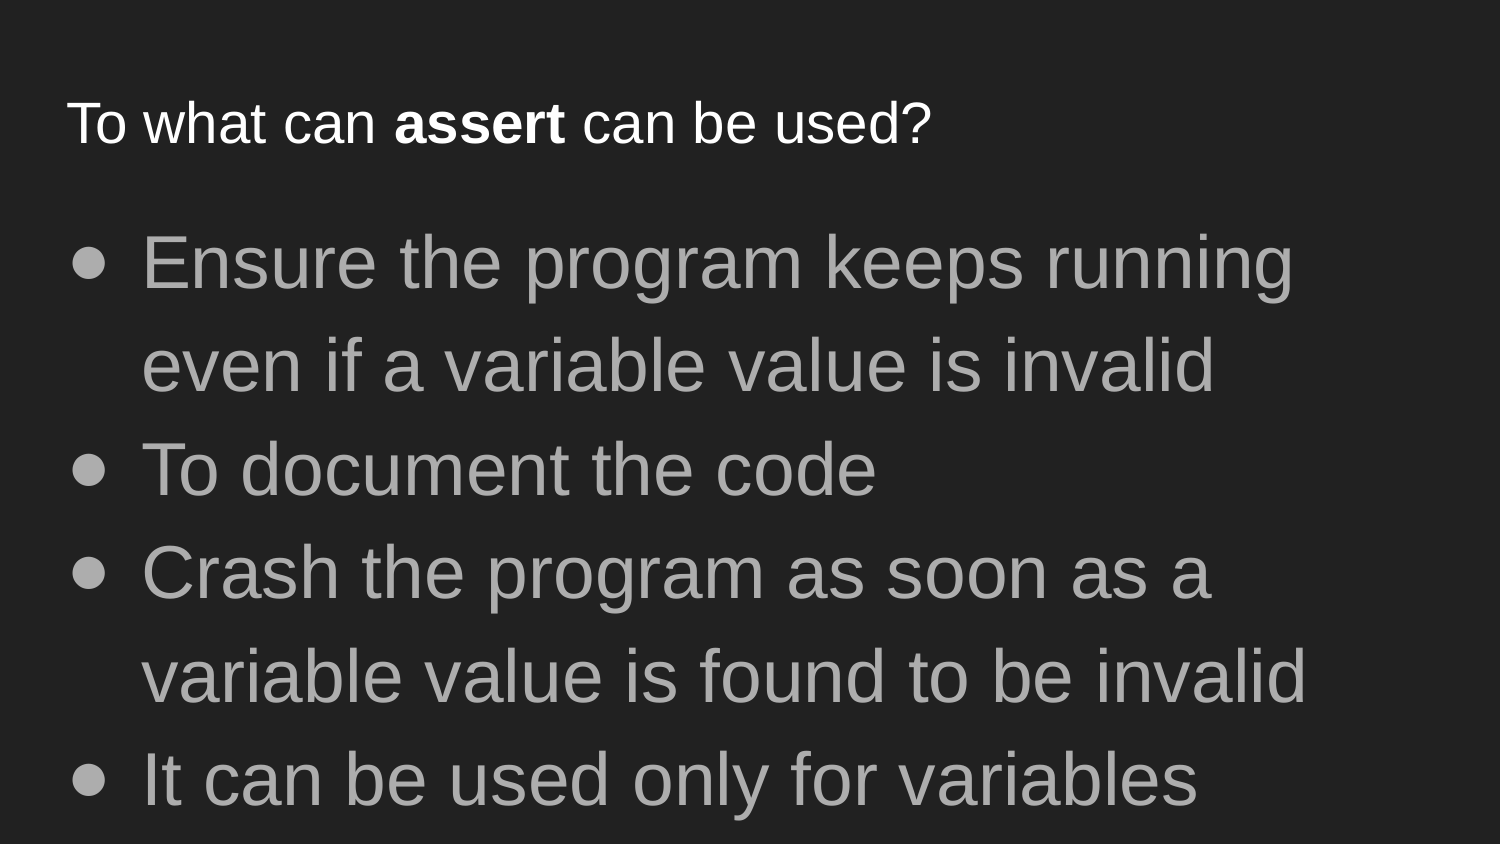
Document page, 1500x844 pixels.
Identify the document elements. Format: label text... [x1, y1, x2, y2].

list Ensure the program keeps running even if a variable value is invalid To document the code Crash the program as soon as a variable value is found to be invalid It can be used only for variables [51, 184, 1449, 659]
title To what can assert can be used? [51, 70, 1449, 184]
